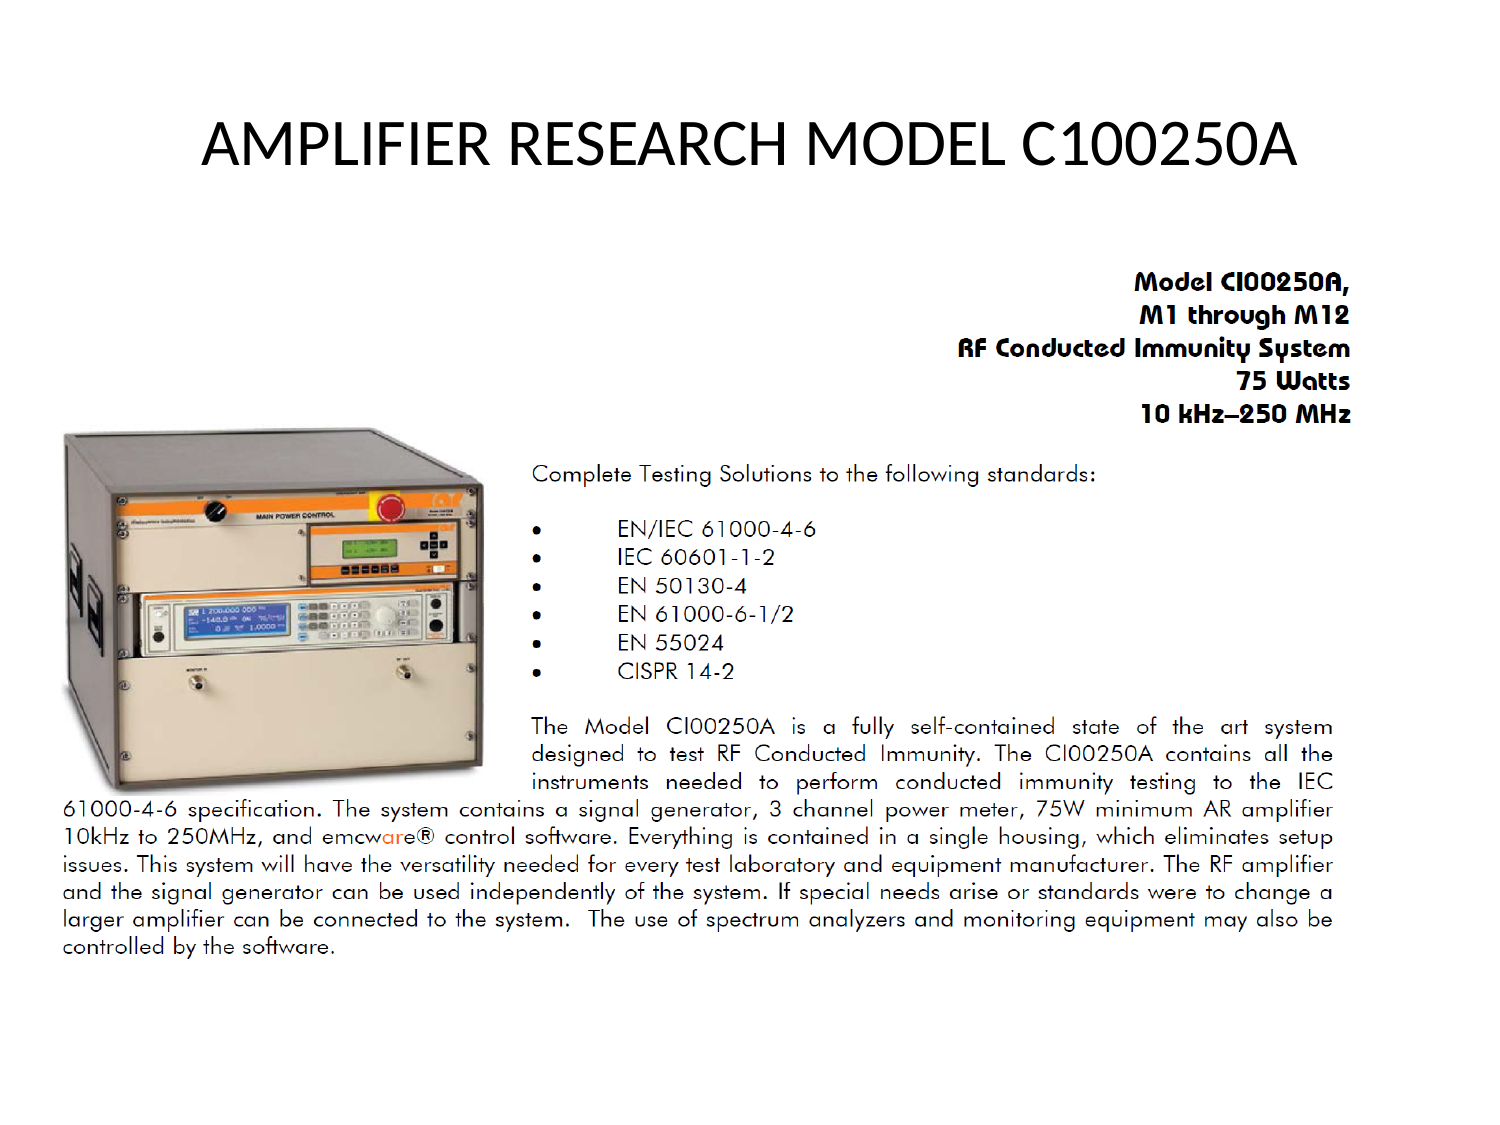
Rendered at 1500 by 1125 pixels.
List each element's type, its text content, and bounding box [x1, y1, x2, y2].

picture [49, 249, 1388, 965]
title AMPLIFIER RESEARCH MODEL C100250A [75, 45, 1425, 233]
